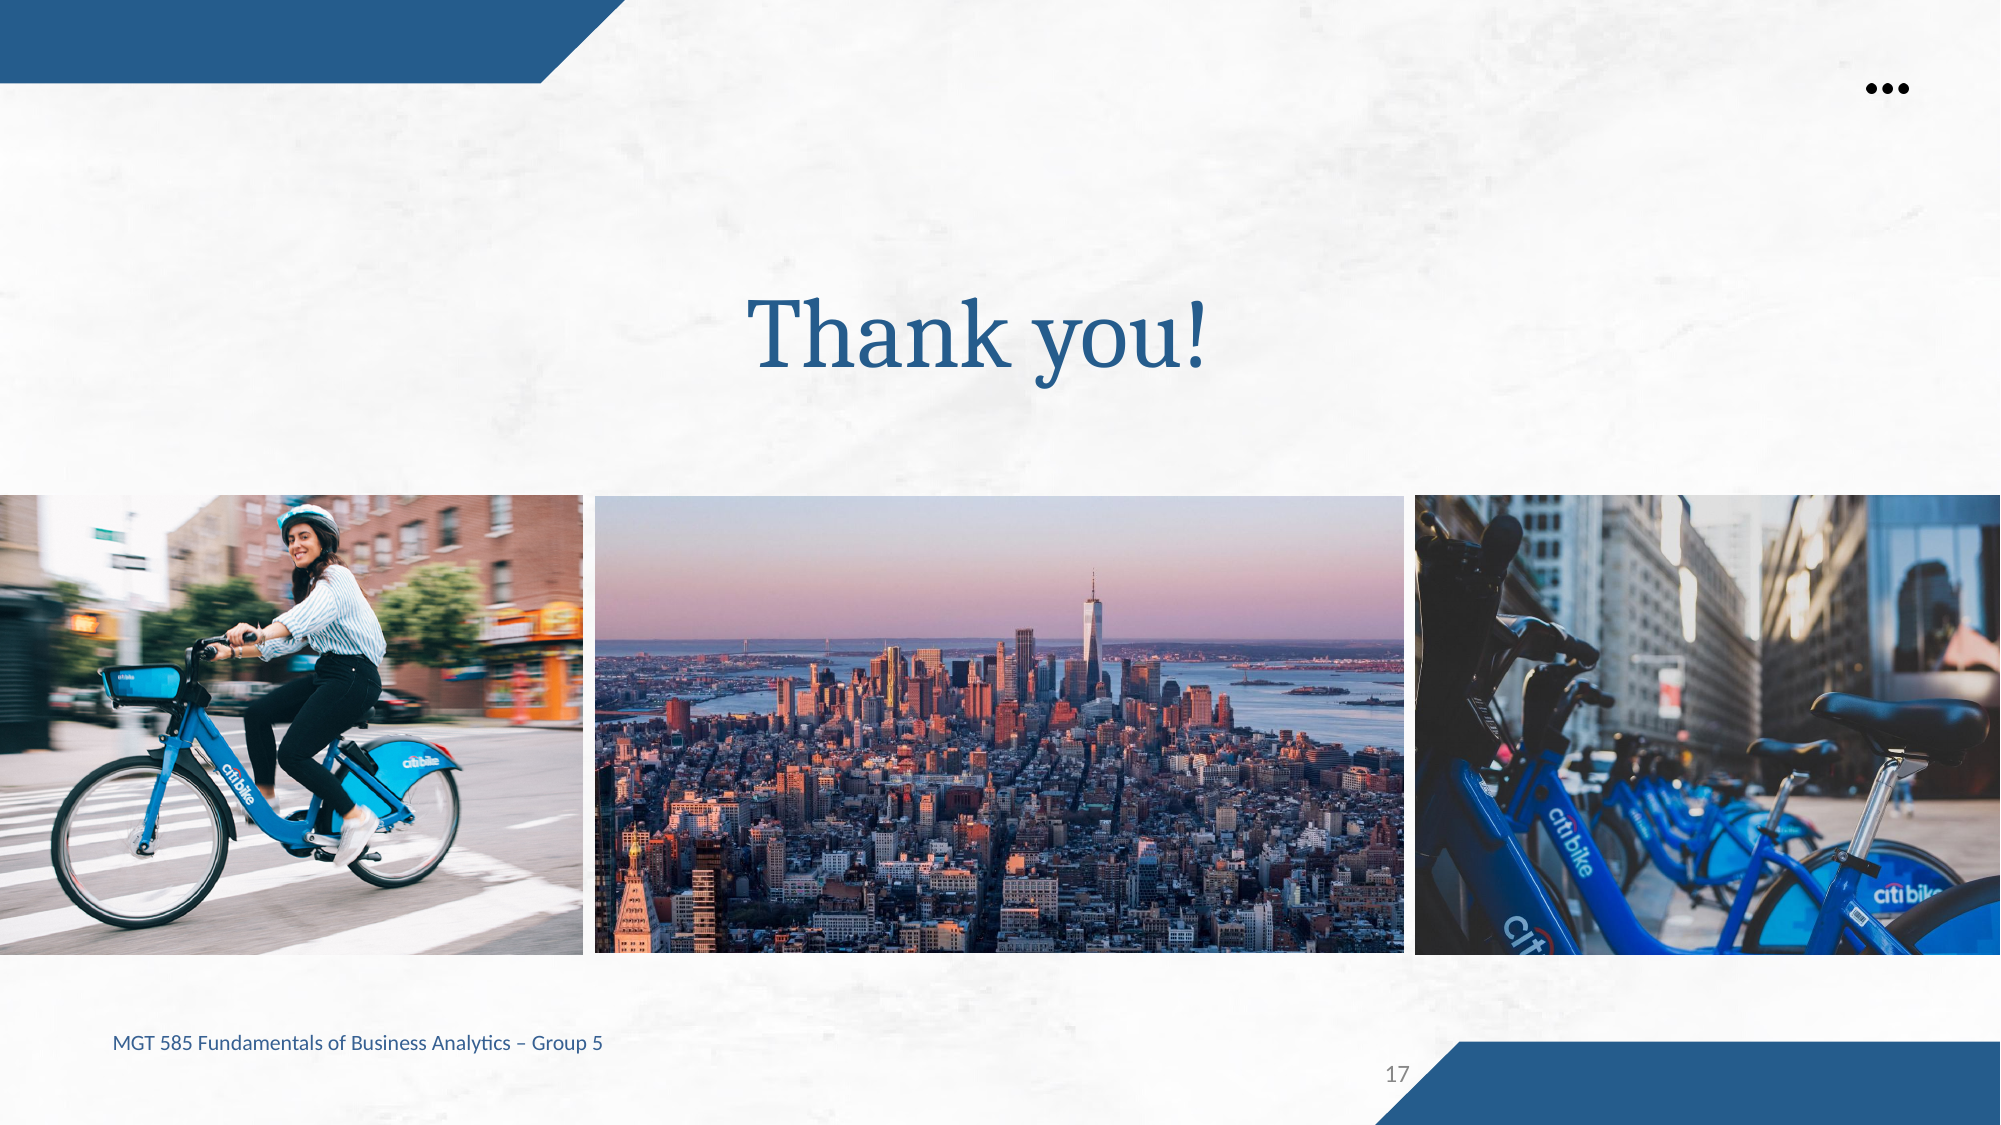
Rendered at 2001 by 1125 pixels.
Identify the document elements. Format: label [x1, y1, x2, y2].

picture [0, 0, 2000, 1125]
text_box [0, 0, 626, 254]
text_box [1374, 871, 2000, 1125]
